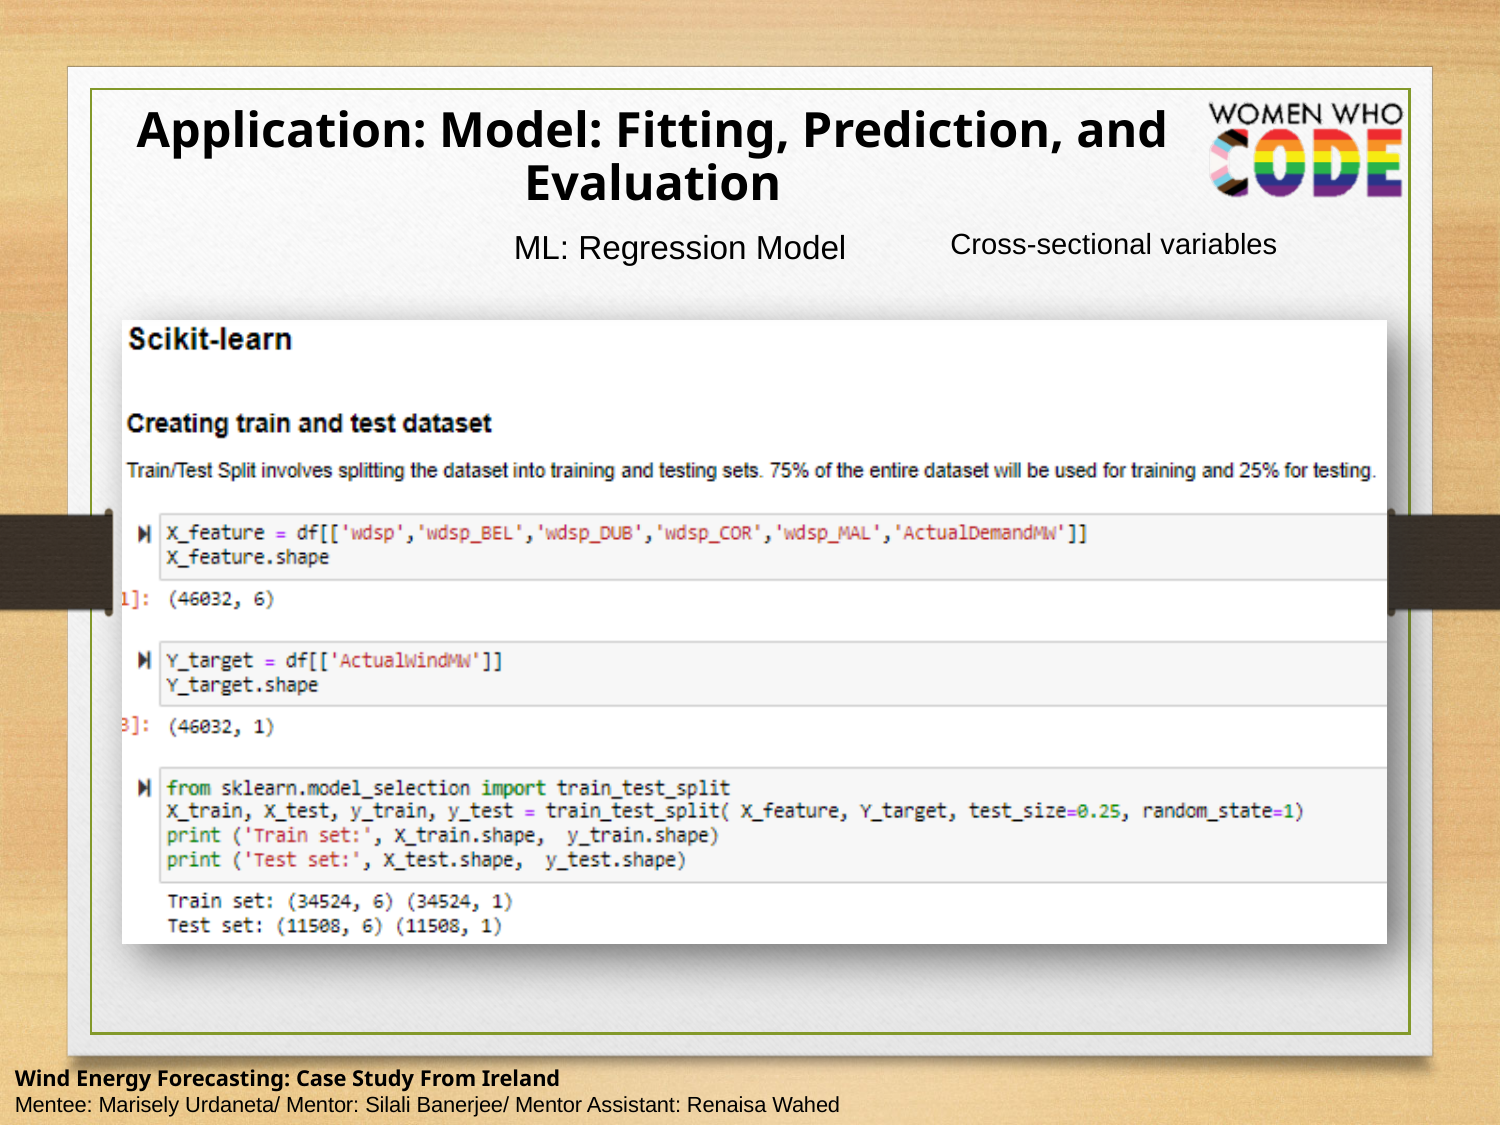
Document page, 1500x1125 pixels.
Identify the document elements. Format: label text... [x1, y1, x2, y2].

text_box Application: Model: Fitting, Prediction, and Evaluation [82, 98, 1223, 219]
text_box Cross-sectional variables [889, 218, 1339, 269]
text_box Wind Energy Forecasting: Case Study From Ireland Mentee: Marisely Urdaneta/ Mentor: Silali Banerjee/ Mentor Assistant: Renaisa Wahed [0, 1056, 1500, 1124]
text_box ML: Regression Model [470, 218, 890, 274]
picture [0, 0, 1500, 1056]
